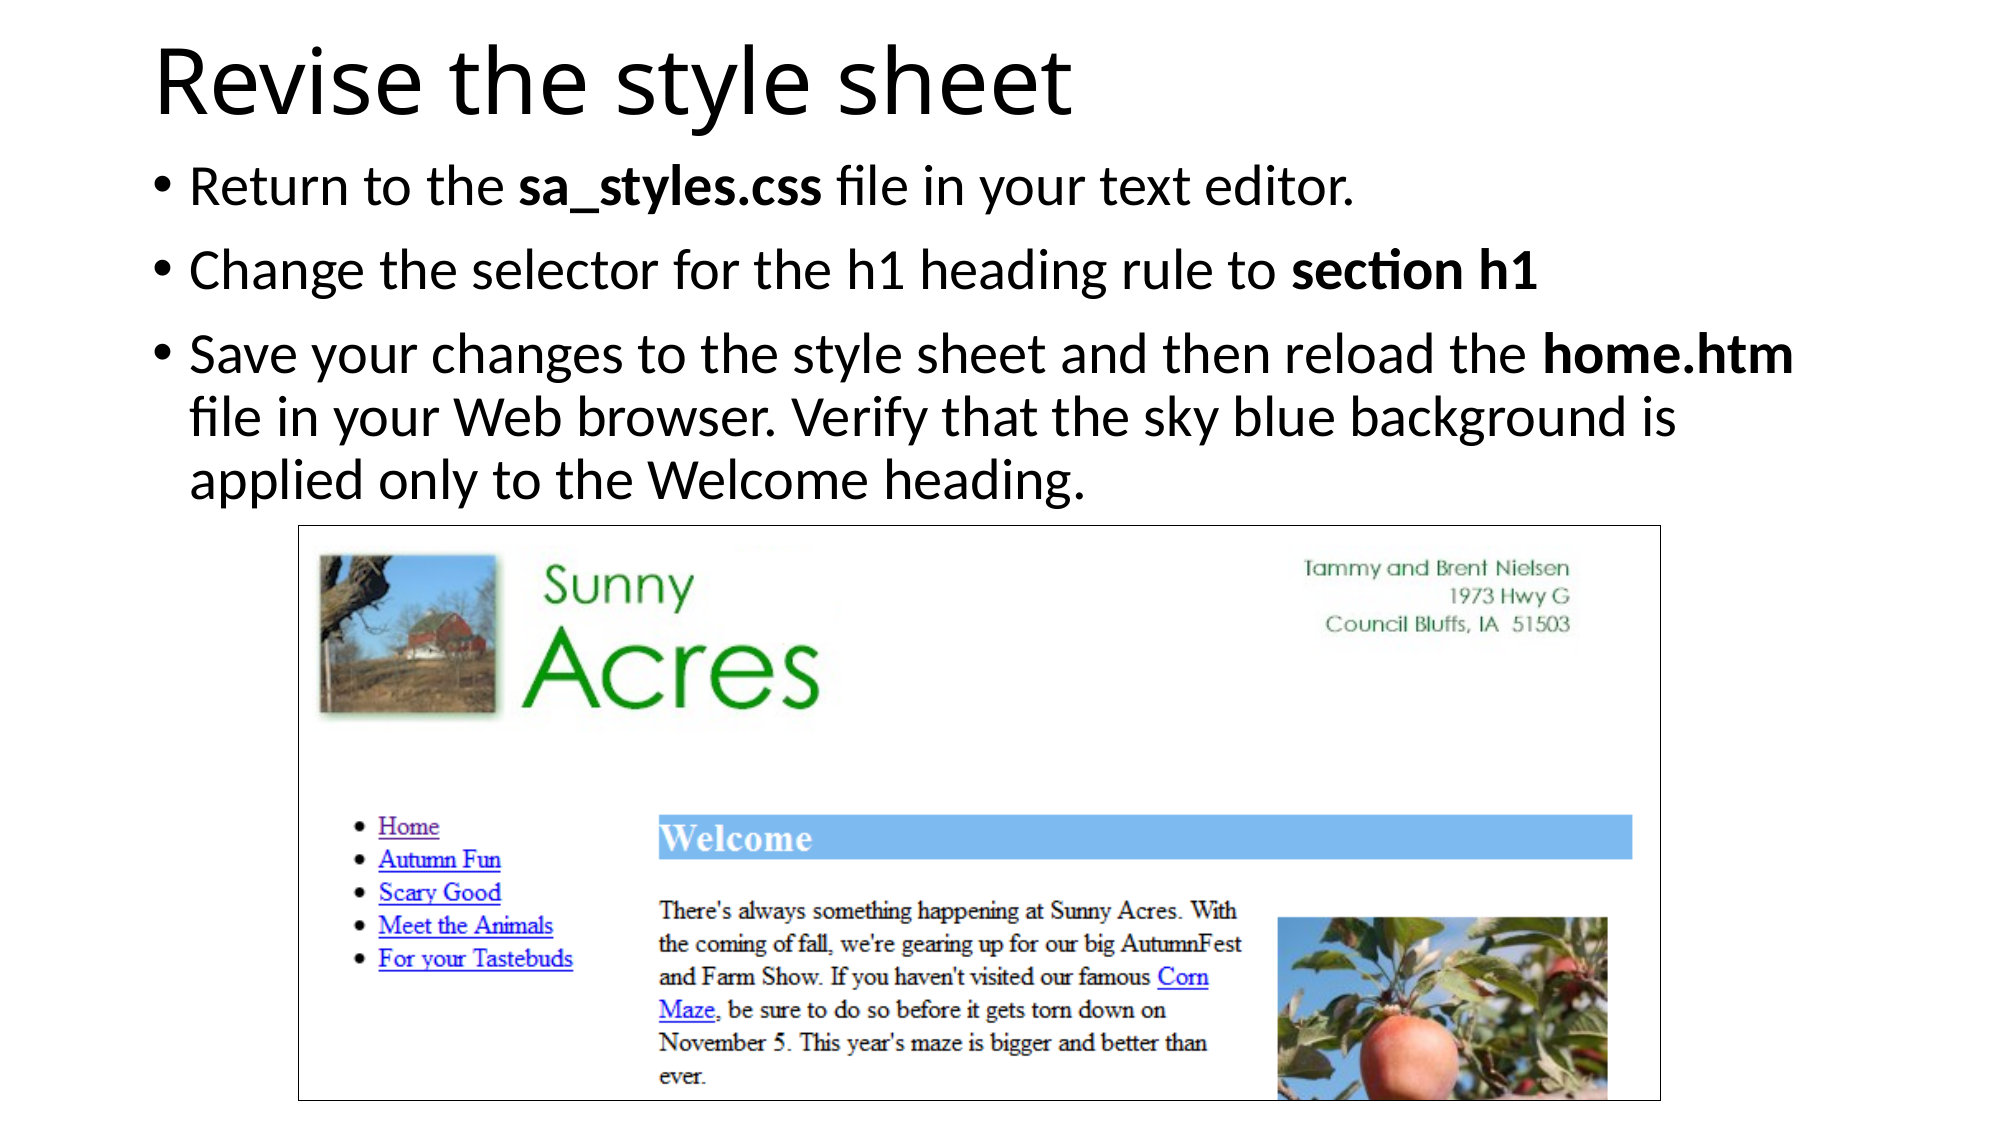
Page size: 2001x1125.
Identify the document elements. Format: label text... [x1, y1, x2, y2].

list Return to the sa_styles.css file in your text editor. Change the selector for the h1 heading rule to section h1 Save your changes to the style sheet and then reload the home.htm file in your Web browser. Verify that the sky blue background is applied only to the Welcome heading. [137, 147, 1863, 525]
picture [298, 524, 1661, 1101]
title Revise the style sheet [137, 22, 1863, 147]
